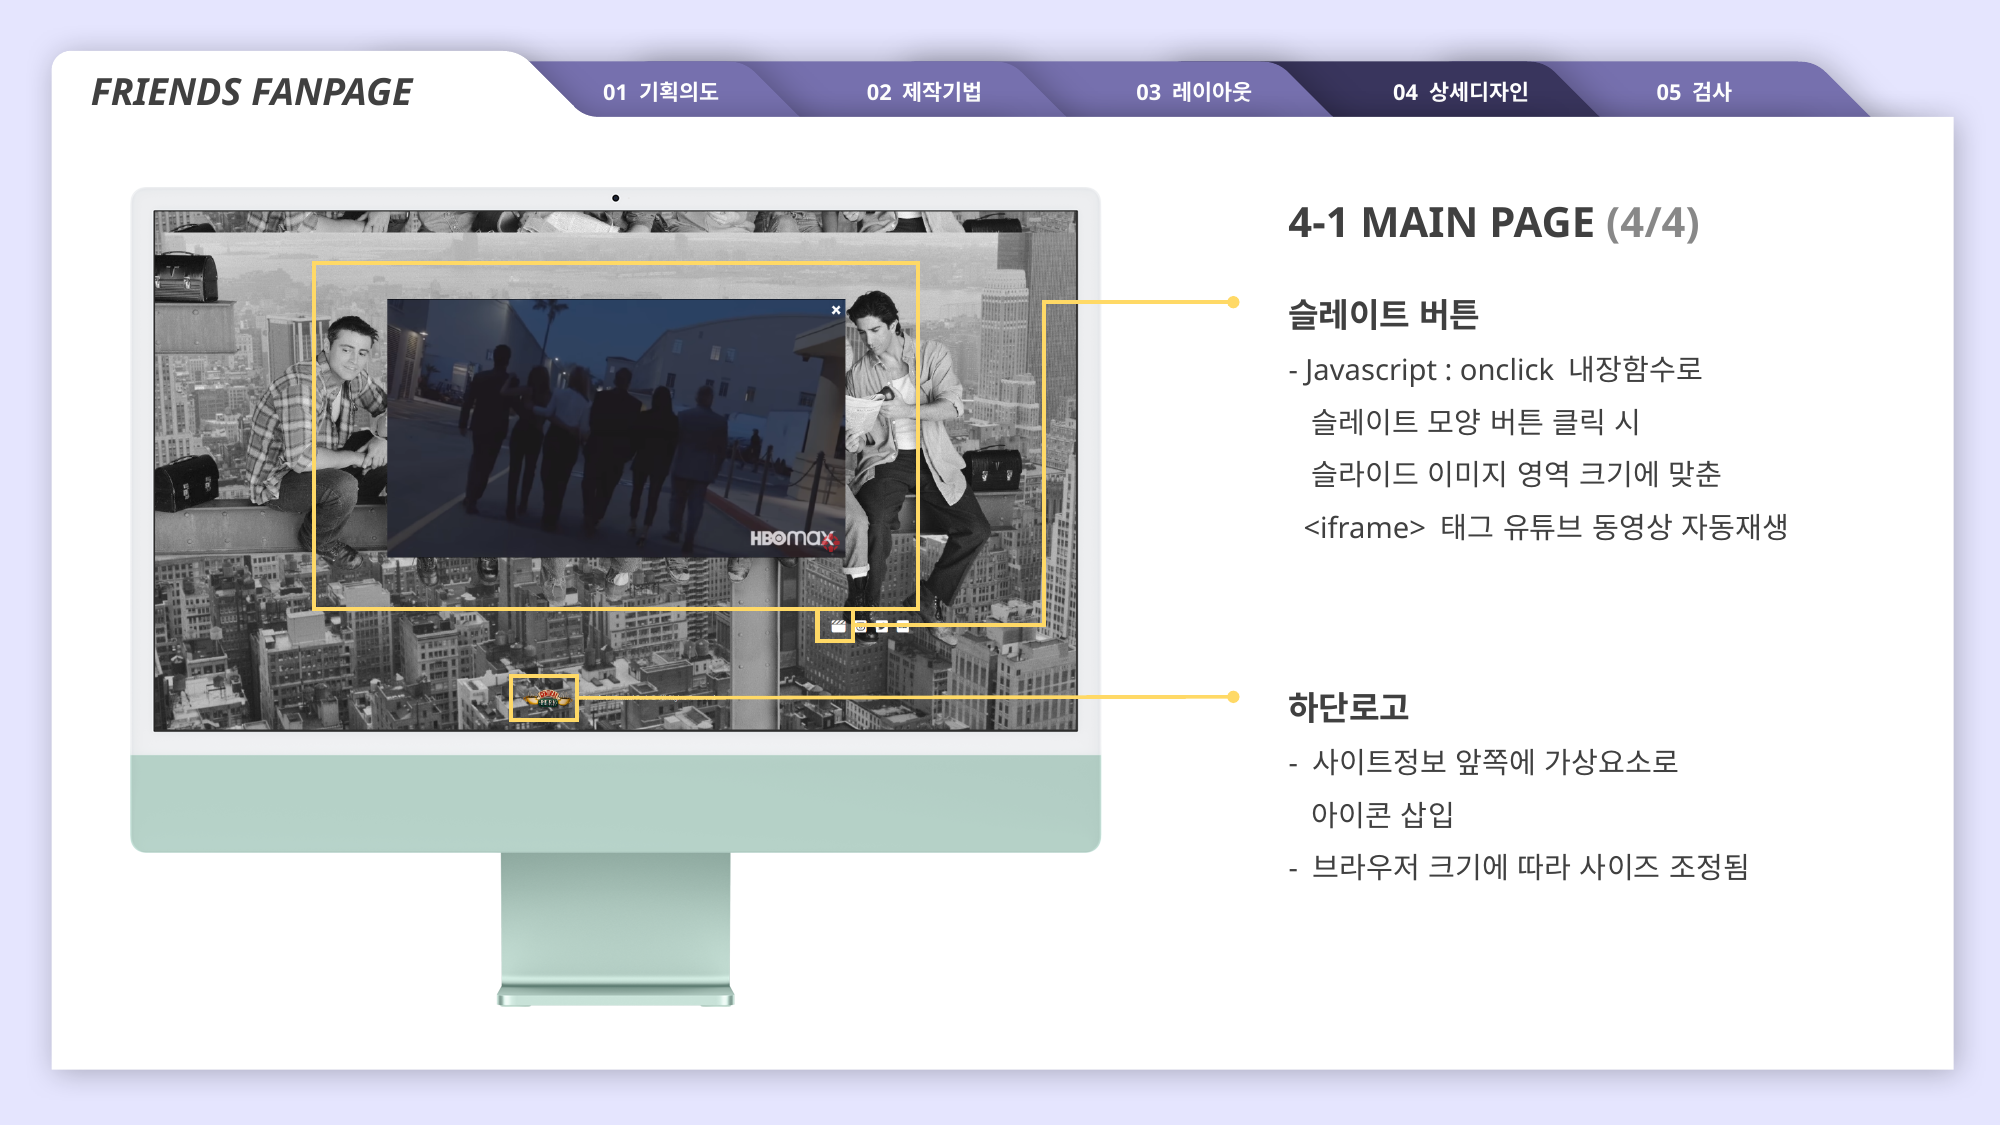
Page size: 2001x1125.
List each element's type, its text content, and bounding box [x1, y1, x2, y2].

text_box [852, 302, 1234, 626]
text_box 하단로고 - 사이트정보 앞쪽에 가상요소로 아이콘 삽입 - 브라우저 크기에 따라 사이즈 조정됨 [1273, 659, 1846, 892]
text_box 슬레이트 버튼 - Javascript : onclick 내장함수로 슬레이트 모양 버튼 클릭 시 슬라이드 이미지 영역 크기에 맞춘 <iframe> 태그 유튜브 동영상 자동재생 [1273, 266, 1873, 552]
text_box [50, 49, 1955, 1071]
text_box 04 상세디자인 [1310, 60, 1586, 101]
text_box 01 기획의도 [554, 60, 786, 101]
text_box 03 레이아웃 [1044, 60, 1319, 101]
picture [125, 184, 1104, 1008]
text_box 02 제작기법 [776, 60, 1052, 101]
text_box FRIENDS FANPAGE [76, 60, 511, 120]
text_box 05 검사 [1576, 60, 1856, 101]
text_box 4-1 MAIN PAGE (4/4) [1273, 163, 1934, 253]
